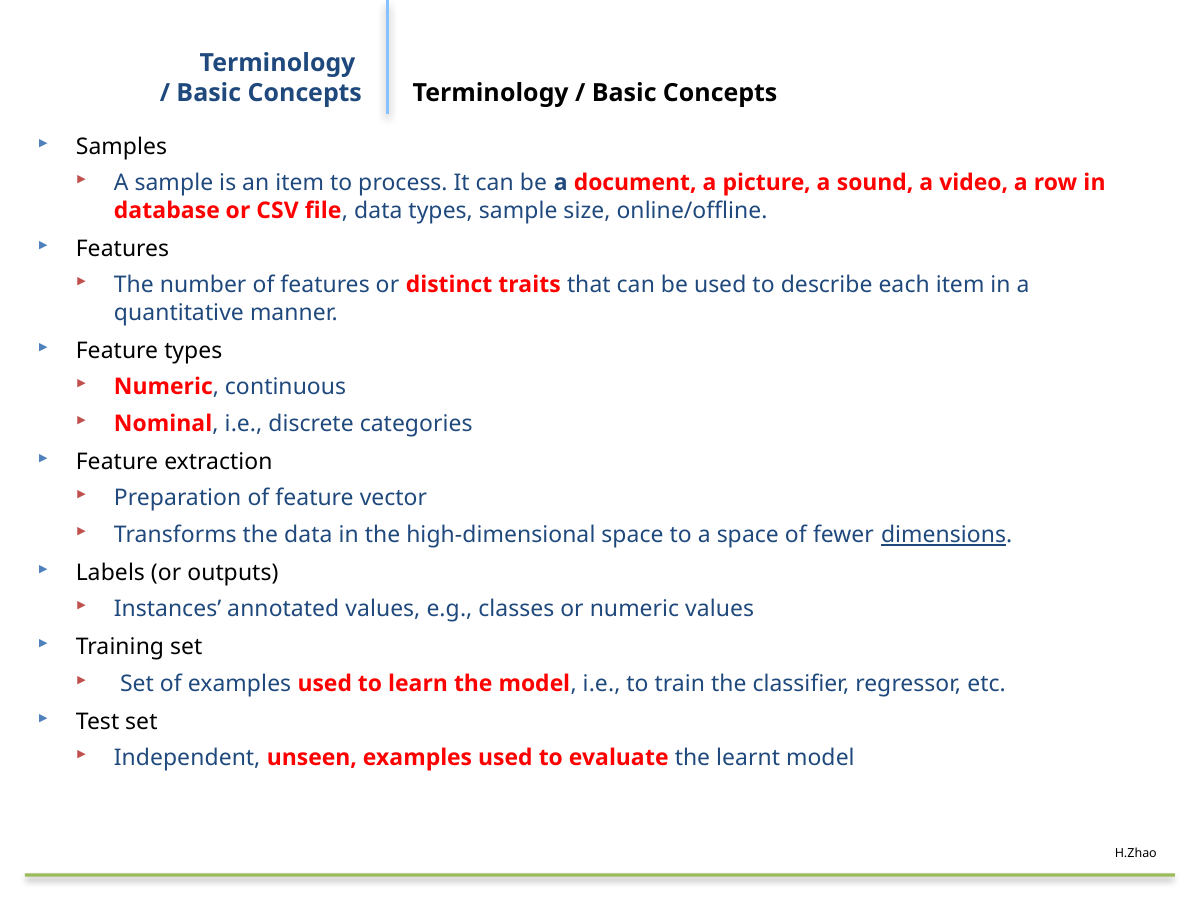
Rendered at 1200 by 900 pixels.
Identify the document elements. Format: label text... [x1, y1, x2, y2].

list Samples A sample is an item to process. It can be a document, a picture, a sound, a video, a row in database or CSV file, data types, sample size, online/offline. Features The number of features or distinct traits that can be used to describe each item in a quantitative manner. Feature types Numeric, continuous Nominal, i.e., discrete categories Feature extraction Preparation of feature vector Transforms the data in the high-dimensional space to a space of fewer dimensions. Labels (or outputs) Instances’ annotated values, e.g., classes or numeric values Training set Set of examples used to learn the model, i.e., to train the classifier, regressor, etc. Test set Independent, unseen, examples used to evaluate the learnt model [24, 125, 1175, 813]
list Terminology / Basic Concepts [399, 12, 1175, 113]
title Terminology / Basic Concepts [24, 12, 375, 113]
